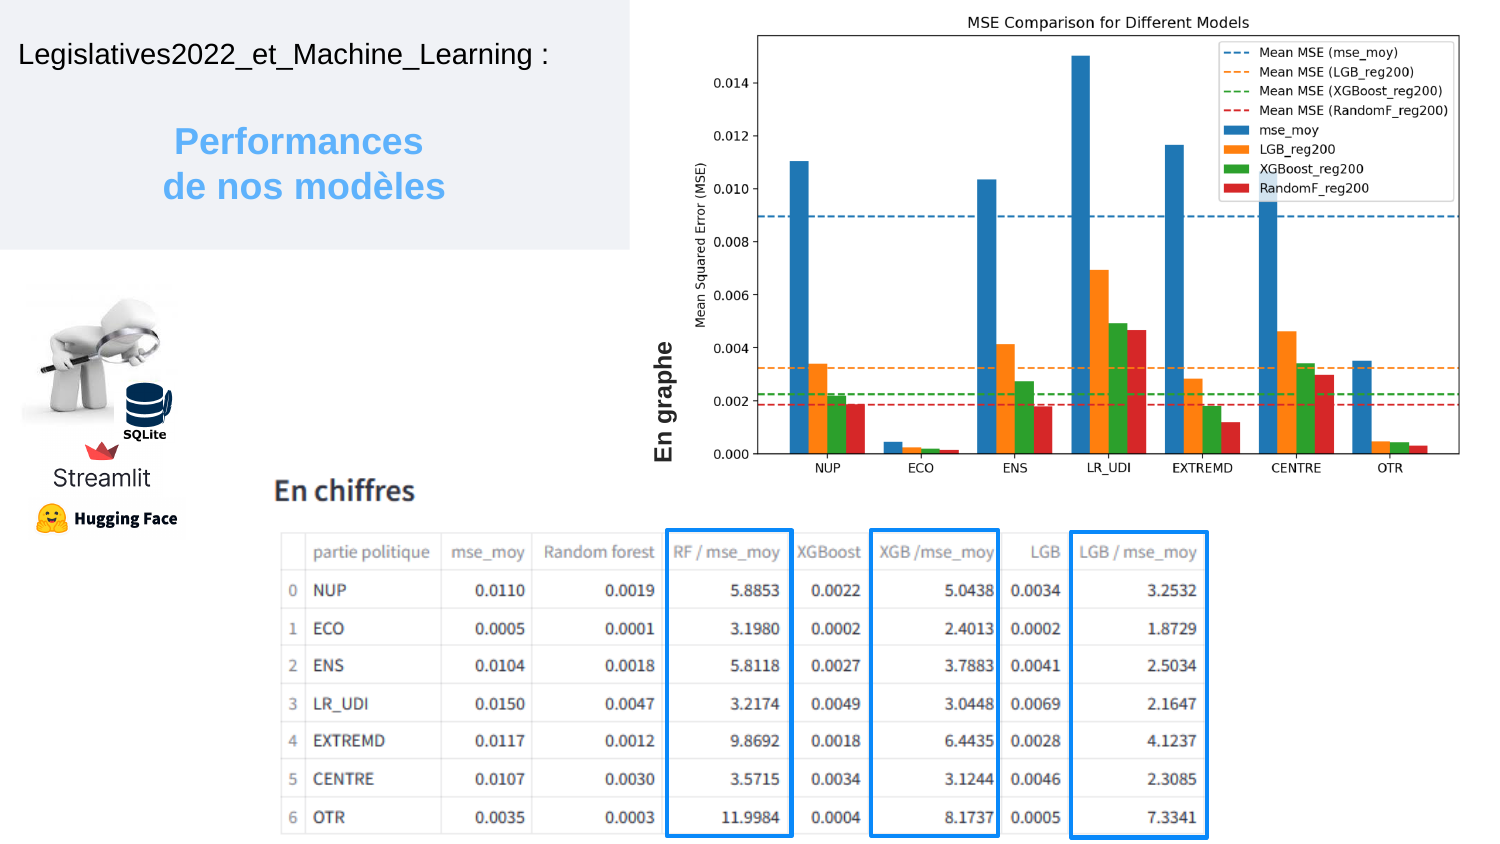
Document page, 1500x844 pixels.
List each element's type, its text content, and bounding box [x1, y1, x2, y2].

picture [261, 7, 1469, 844]
text_box En graphe [639, 90, 681, 469]
text_box Legislatives2022_et_Machine_Learning : Performances de nos modèles [0, 0, 630, 250]
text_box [19, 278, 188, 540]
